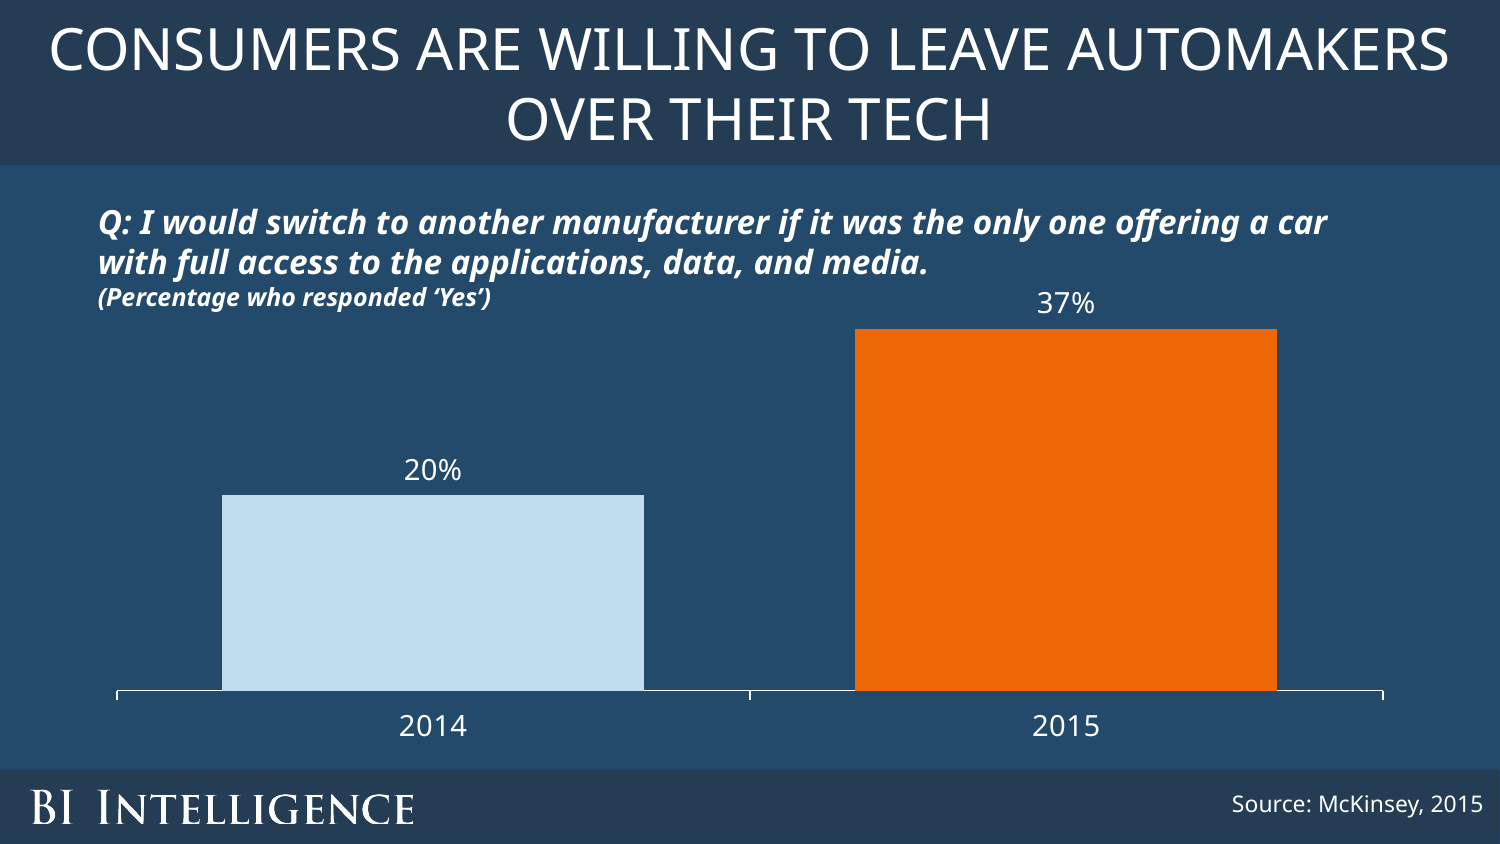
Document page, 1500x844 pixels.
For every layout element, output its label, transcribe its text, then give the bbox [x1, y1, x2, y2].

list Q: I would switch to another manufacturer if it was the only one offering a car with full access to the applications, data, and media. (Percentage who responded ‘Yes’) [83, 194, 1404, 337]
chart [89, 251, 1411, 761]
list Source: McKinsey, 2015 [952, 773, 1499, 834]
list CONSUMERS ARE WILLING TO LEAVE AUTOMAKERS OVER THEIR TECH [0, 0, 1500, 166]
